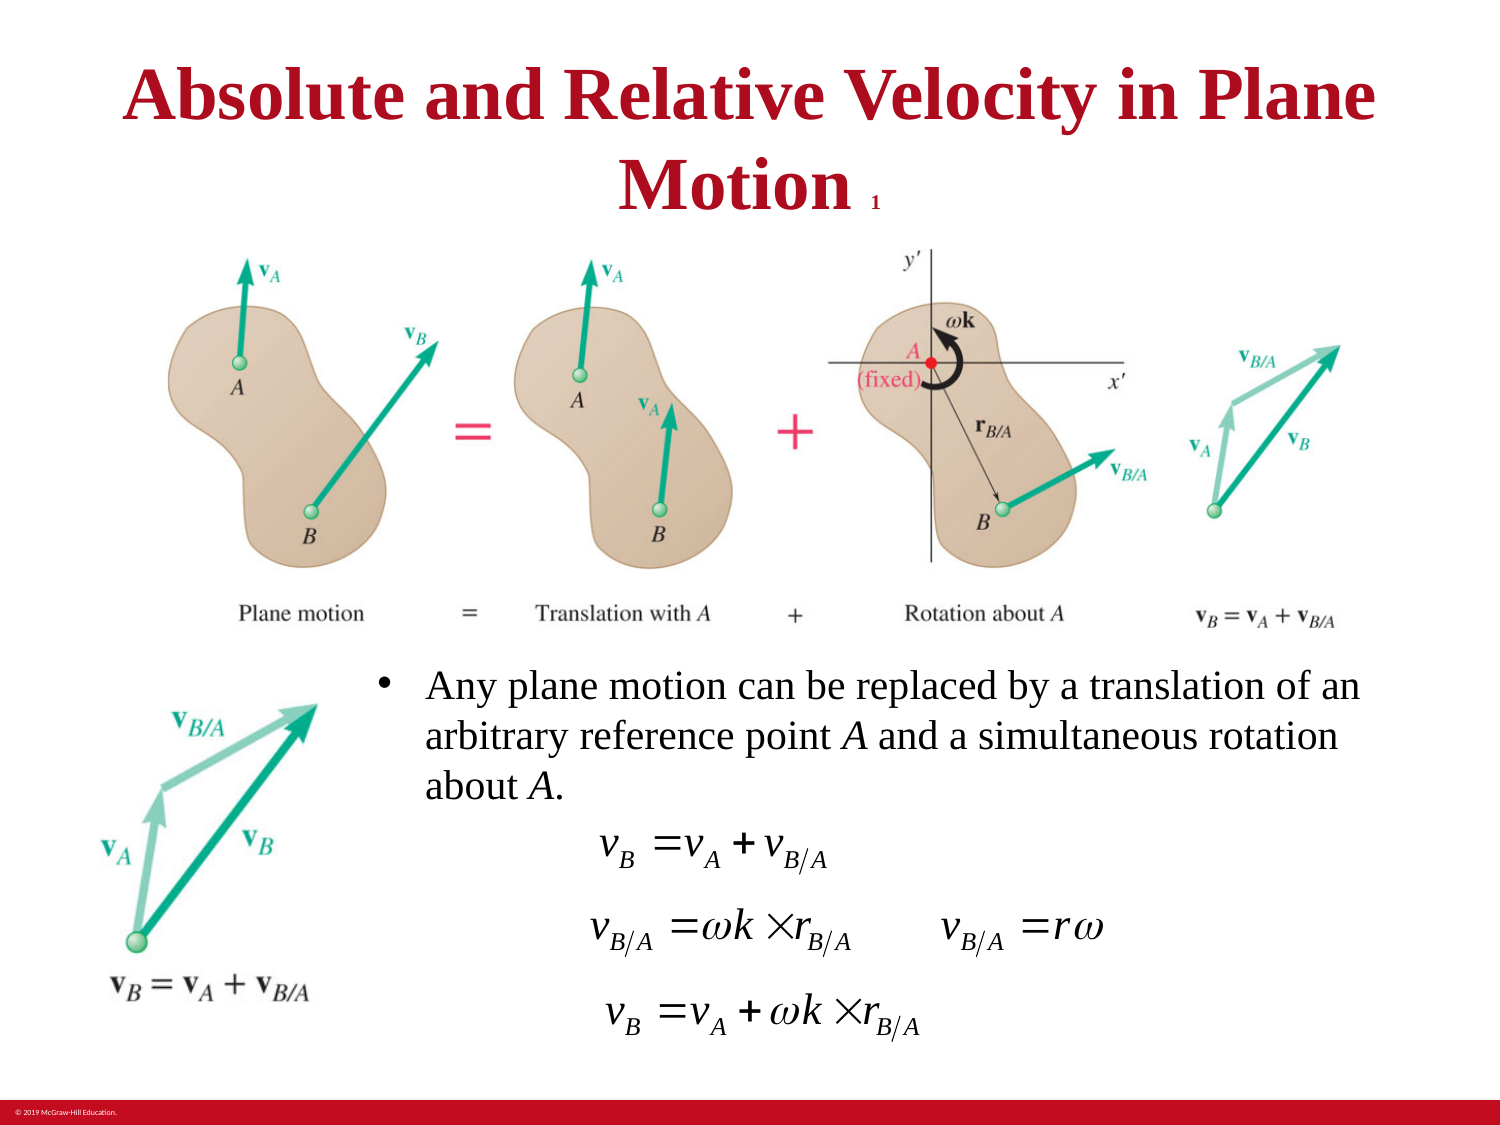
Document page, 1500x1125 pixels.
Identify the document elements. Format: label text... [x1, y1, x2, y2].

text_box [583, 887, 1112, 966]
picture [166, 247, 1342, 629]
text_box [592, 812, 837, 883]
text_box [598, 972, 928, 1051]
list Any plane motion can be replaced by a translation of an arbitrary reference point A and a simultaneous rotation about A. [362, 650, 1425, 813]
picture [99, 699, 323, 1005]
title Absolute and Relative Velocity in Plane Motion 1 [75, 37, 1425, 213]
